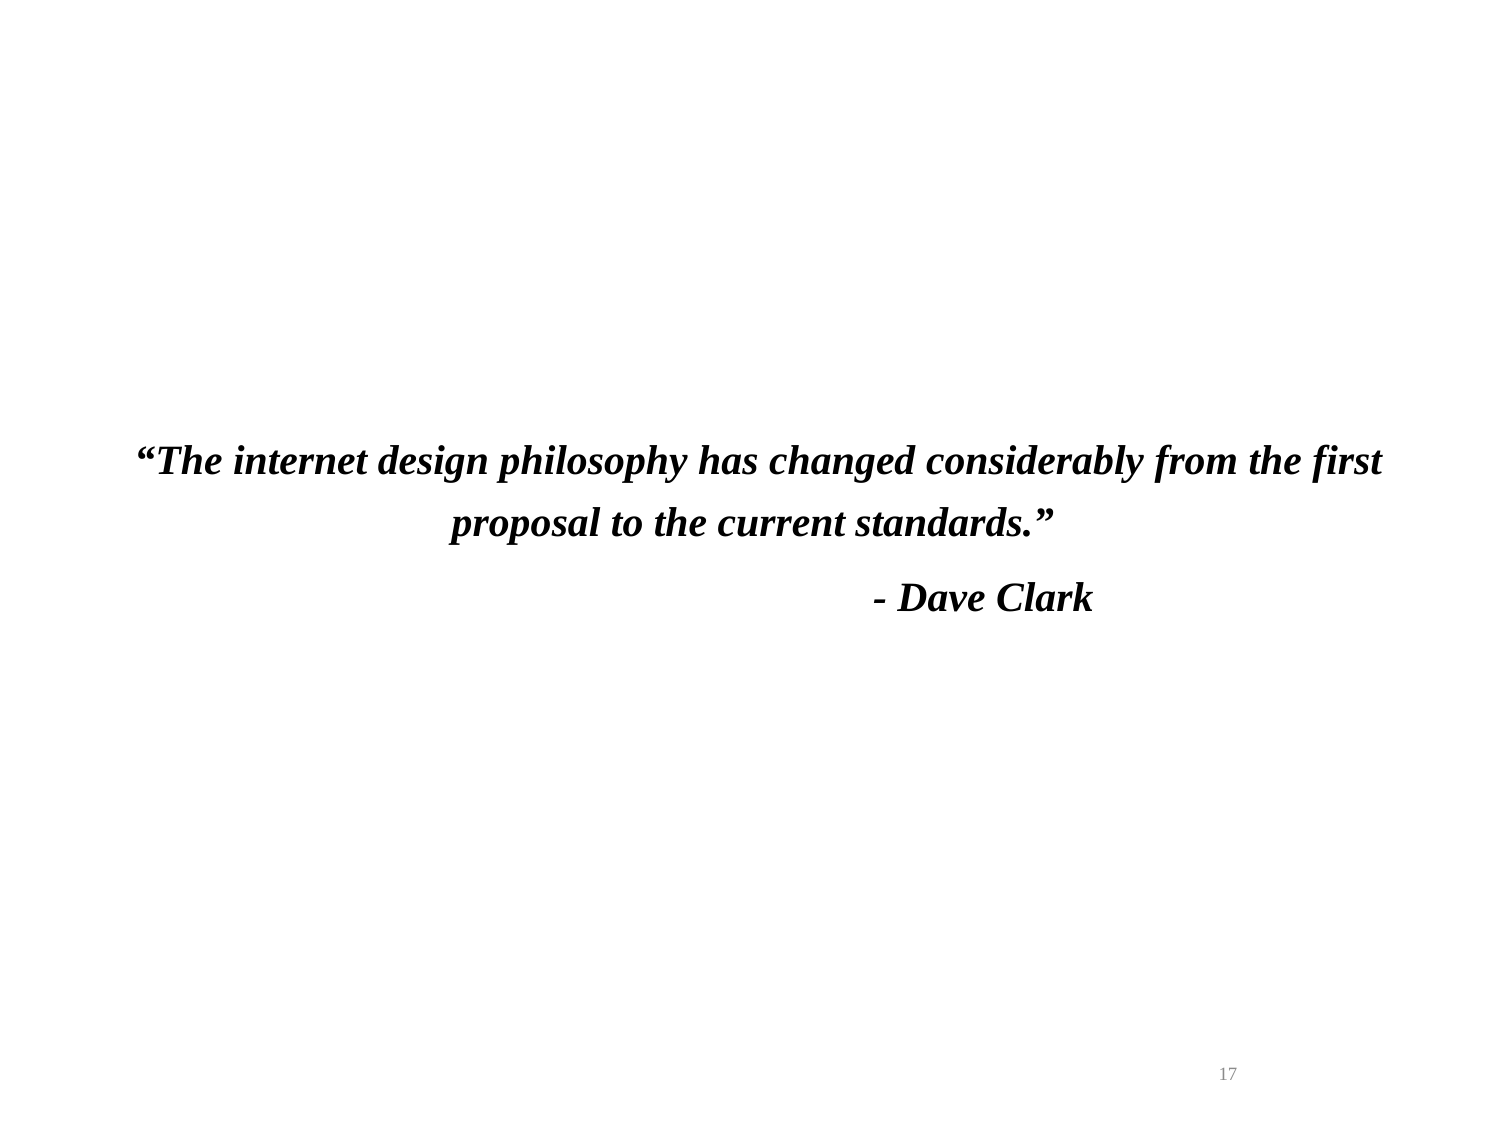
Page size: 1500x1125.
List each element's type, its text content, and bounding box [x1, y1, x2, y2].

list “The internet design philosophy has changed considerably from the first proposal to the current standards.” - Dave Clark [46, 412, 1472, 676]
slide_number 17 [1059, 1042, 1397, 1103]
